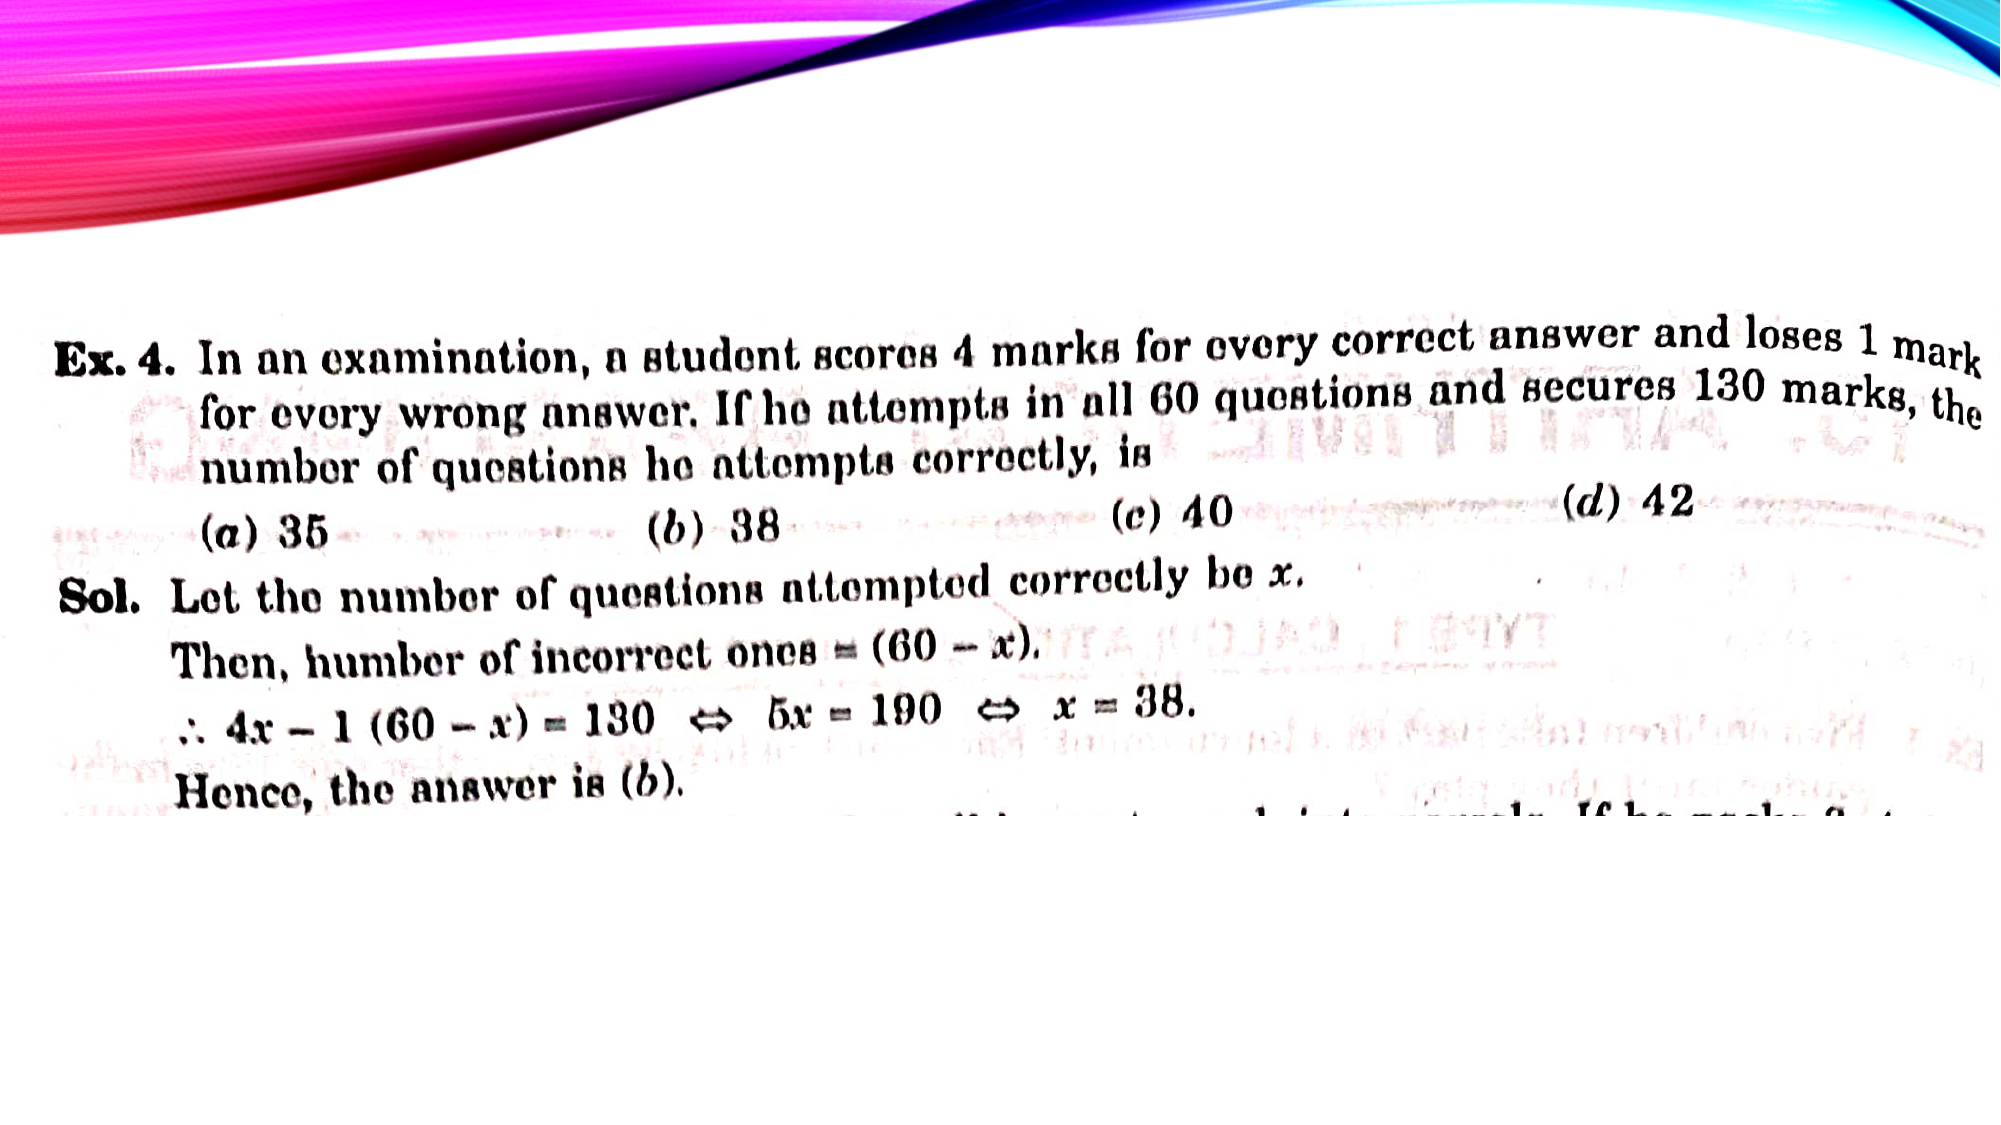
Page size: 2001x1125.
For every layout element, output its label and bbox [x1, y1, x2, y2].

picture [0, 309, 2000, 816]
picture [1910, 0, 2000, 45]
picture [1890, 0, 2000, 75]
picture [0, 0, 2000, 237]
